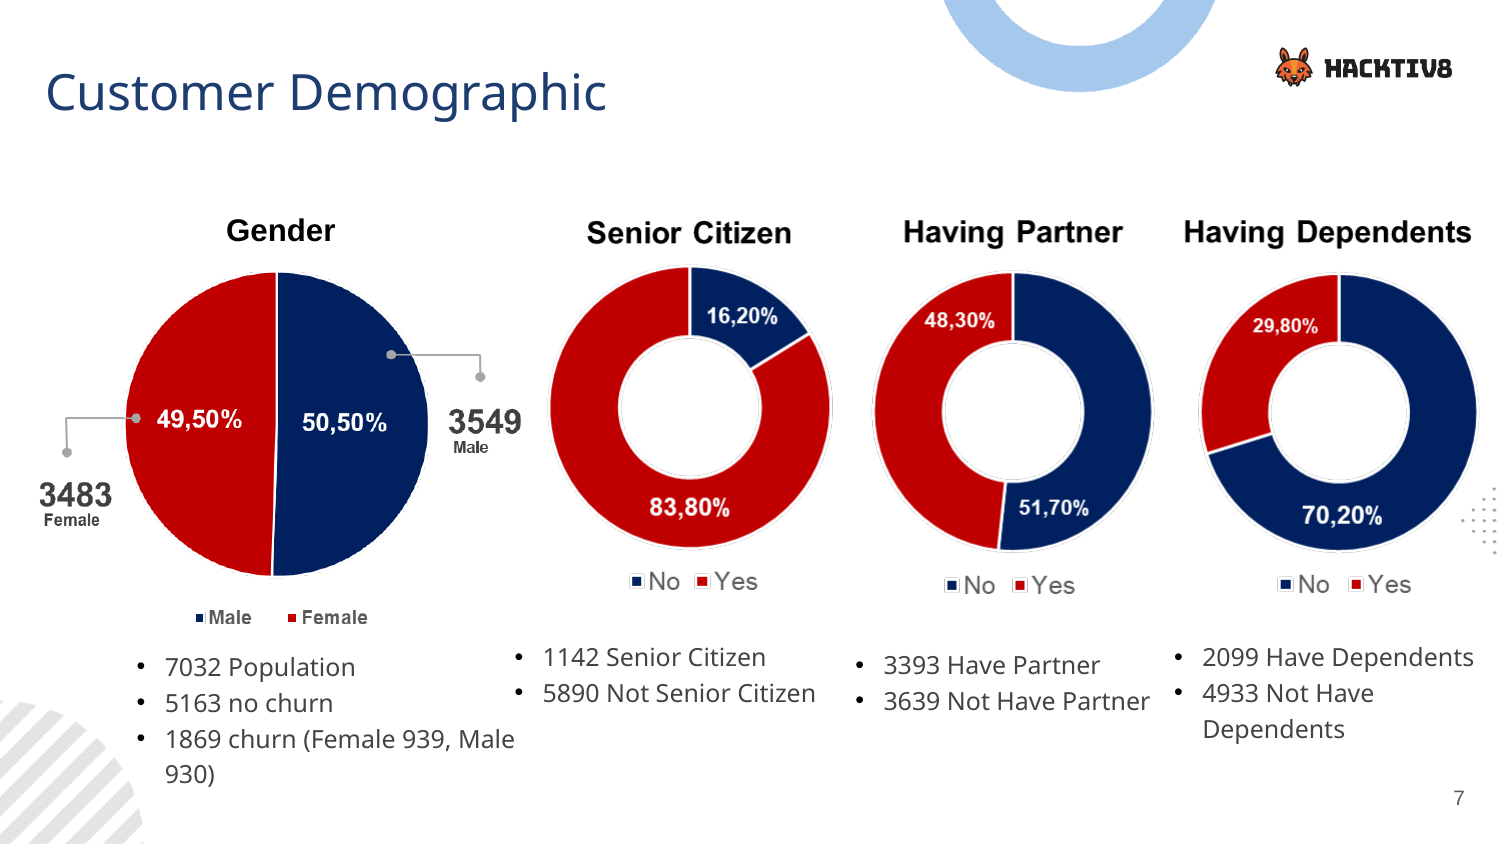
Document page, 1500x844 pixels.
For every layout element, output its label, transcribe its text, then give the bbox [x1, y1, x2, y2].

text_box 2099 Have Dependents 4933 Not Have Dependents [1159, 659, 1500, 790]
text_box Gender [136, 202, 426, 253]
slide_number 7 [1389, 790, 1480, 830]
text_box 3393 Have Partner 3639 Not Have Partner [840, 660, 1159, 765]
picture [0, 0, 1500, 844]
text_box Customer Demographic [30, 45, 707, 133]
text_box 7032 Population 5163 no churn 1869 churn (Female 939, Male 930) [121, 654, 536, 800]
text_box 1142 Senior Citizen 5890 Not Senior Citizen [536, 659, 840, 741]
